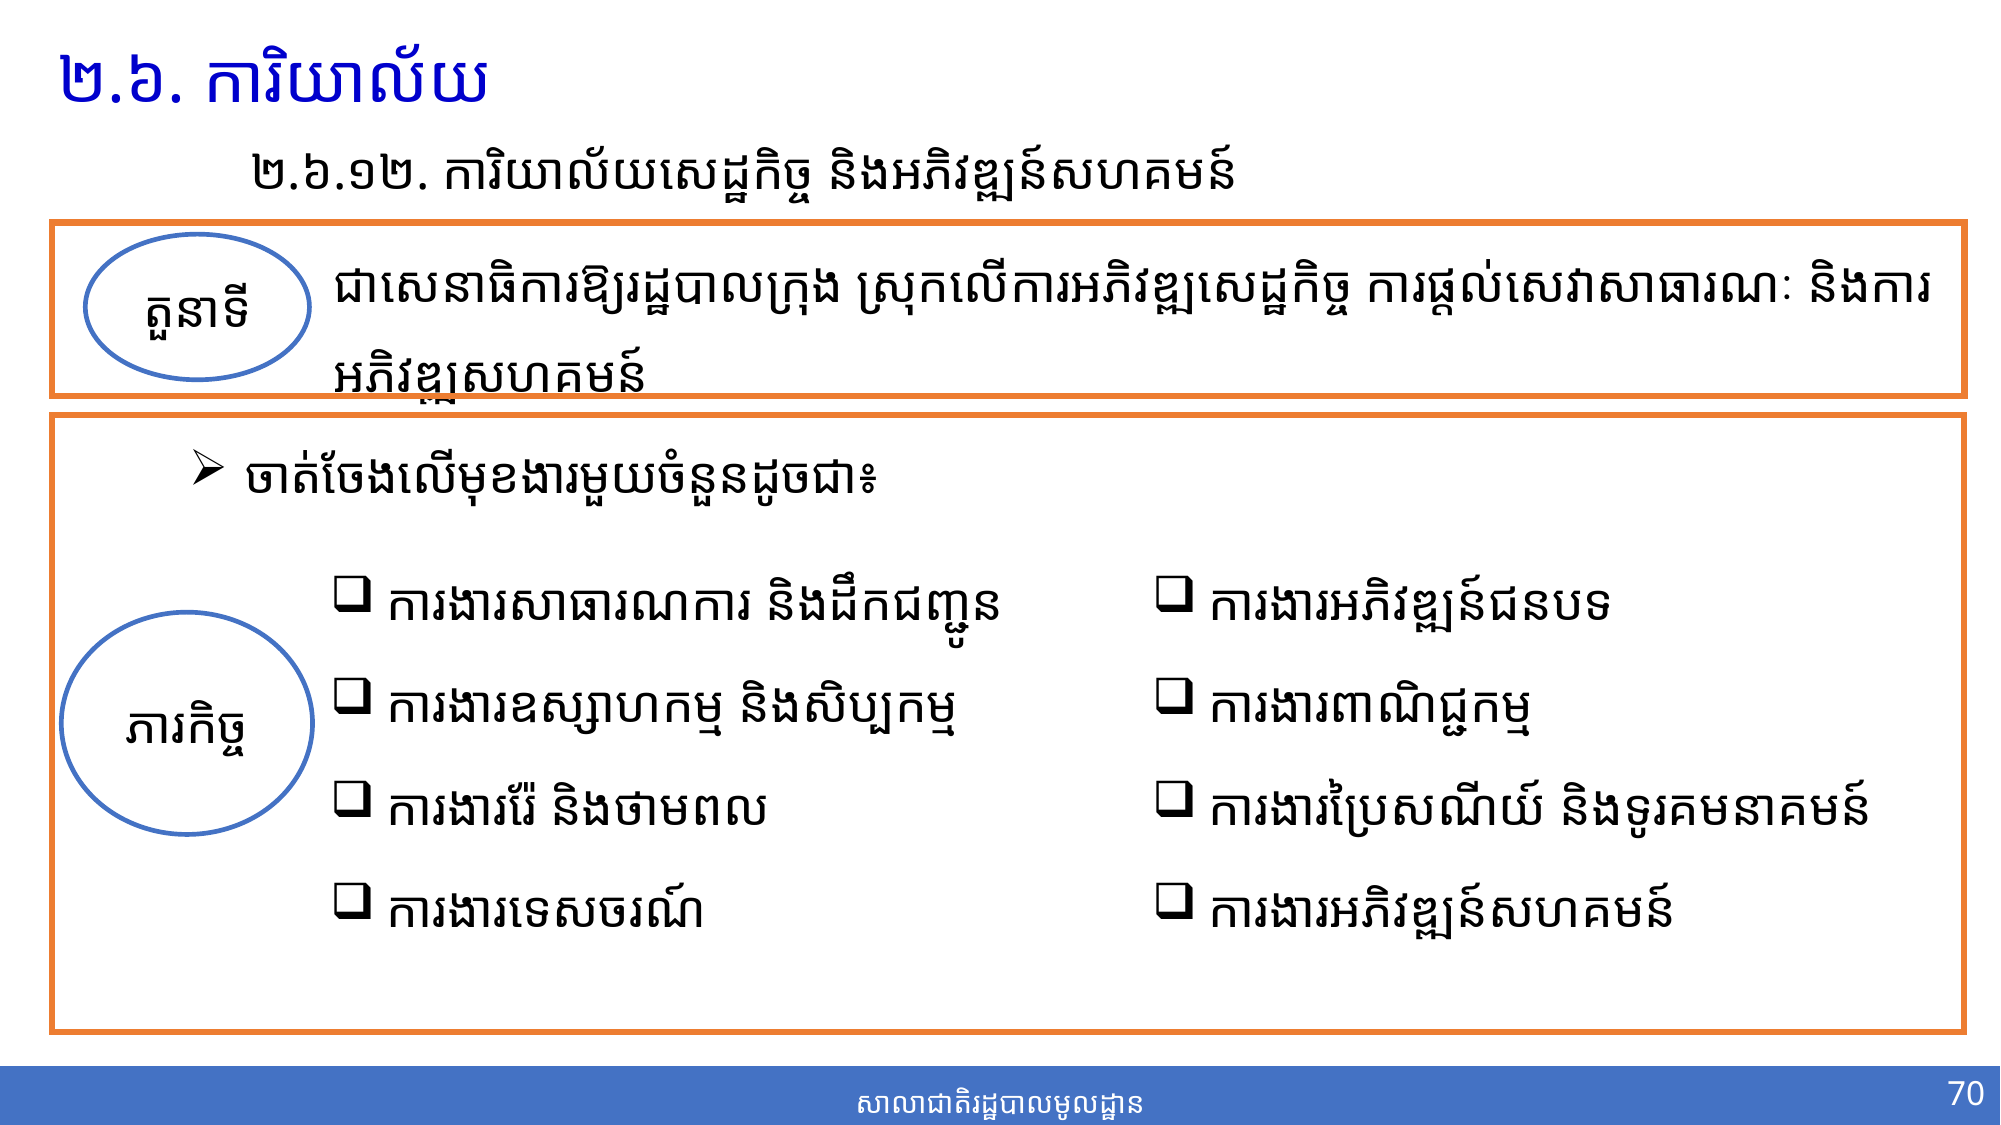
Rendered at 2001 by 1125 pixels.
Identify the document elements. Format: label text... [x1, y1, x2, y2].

text_box ២.៦.១២. ការិយាល័យសេដ្ឋកិច្ច និងអភិវឌ្ឍន៍សហគមន៍ [235, 128, 1253, 208]
slide_number 70 [1550, 1065, 2000, 1125]
text_box ២.៦.១១. ការិយាល័យសេដ្ឋកិច្ច និងអភិវឌ្ឍន៍សហគមន៍ [125, 154, 1775, 214]
text_box ២.៦. ការិយាល័យ [42, 23, 508, 124]
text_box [52, 214, 1965, 412]
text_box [52, 414, 1965, 1032]
